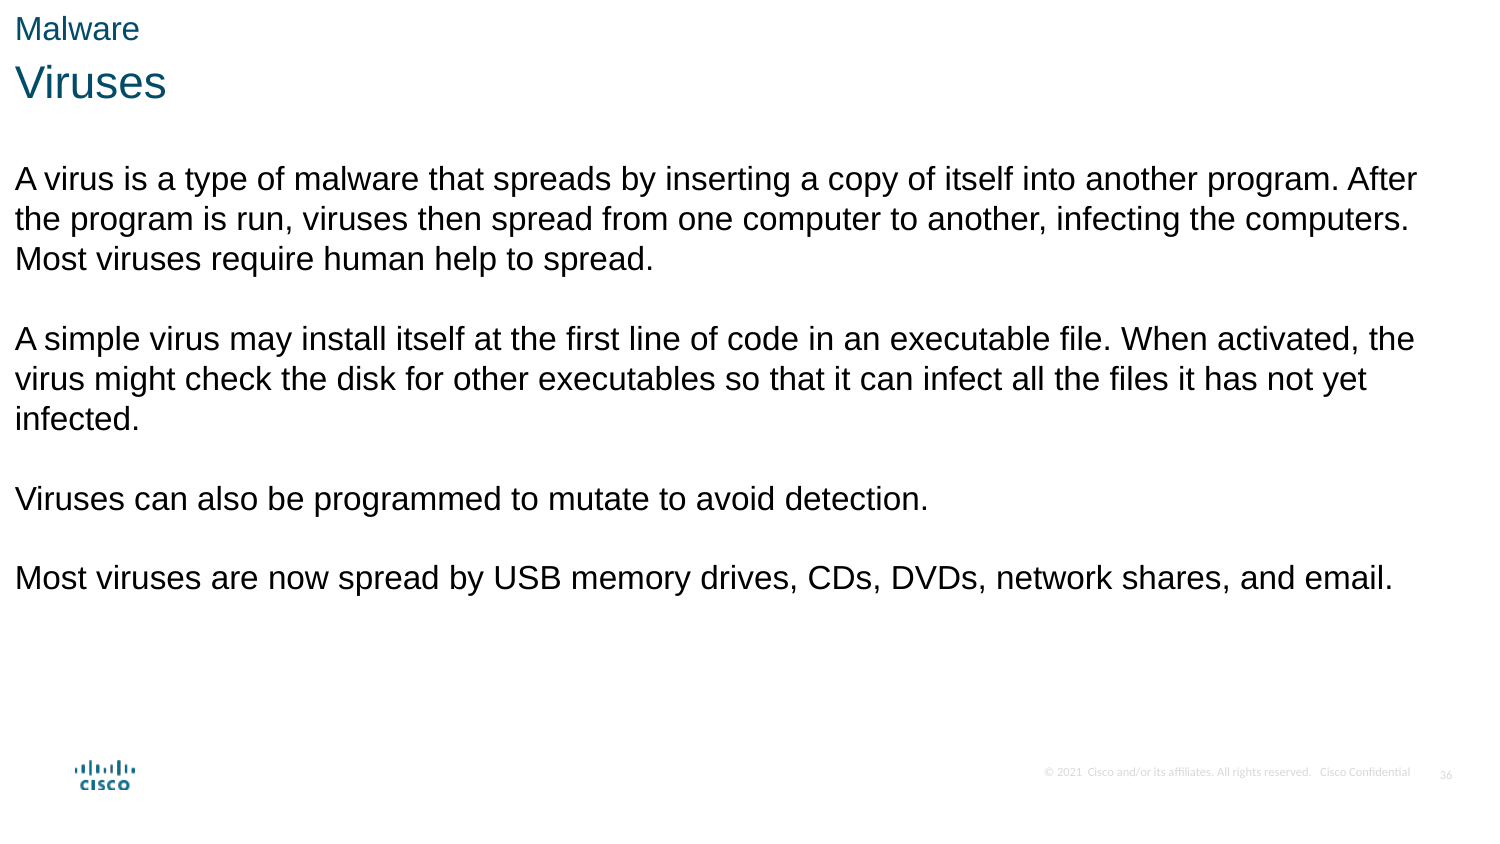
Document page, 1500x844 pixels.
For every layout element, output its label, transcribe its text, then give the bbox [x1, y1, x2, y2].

list Viruses [0, 45, 1500, 195]
picture [75, 759, 135, 790]
text_box A virus is a type of malware that spreads by inserting a copy of itself into another program. After the program is run, viruses then spread from one computer to another, infecting the computers. Most viruses require human help to spread. A simple virus may install itself at the first line of code in an executable file. When activated, the virus might check the disk for other executables so that it can infect all the files it has not yet infected. Viruses can also be programmed to mutate to avoid detection. Most viruses are now spread by USB memory drives, CDs, DVDs, network shares, and email. [0, 149, 1457, 572]
list Malware [0, 0, 1500, 45]
slide_number <number> [1425, 759, 1500, 797]
